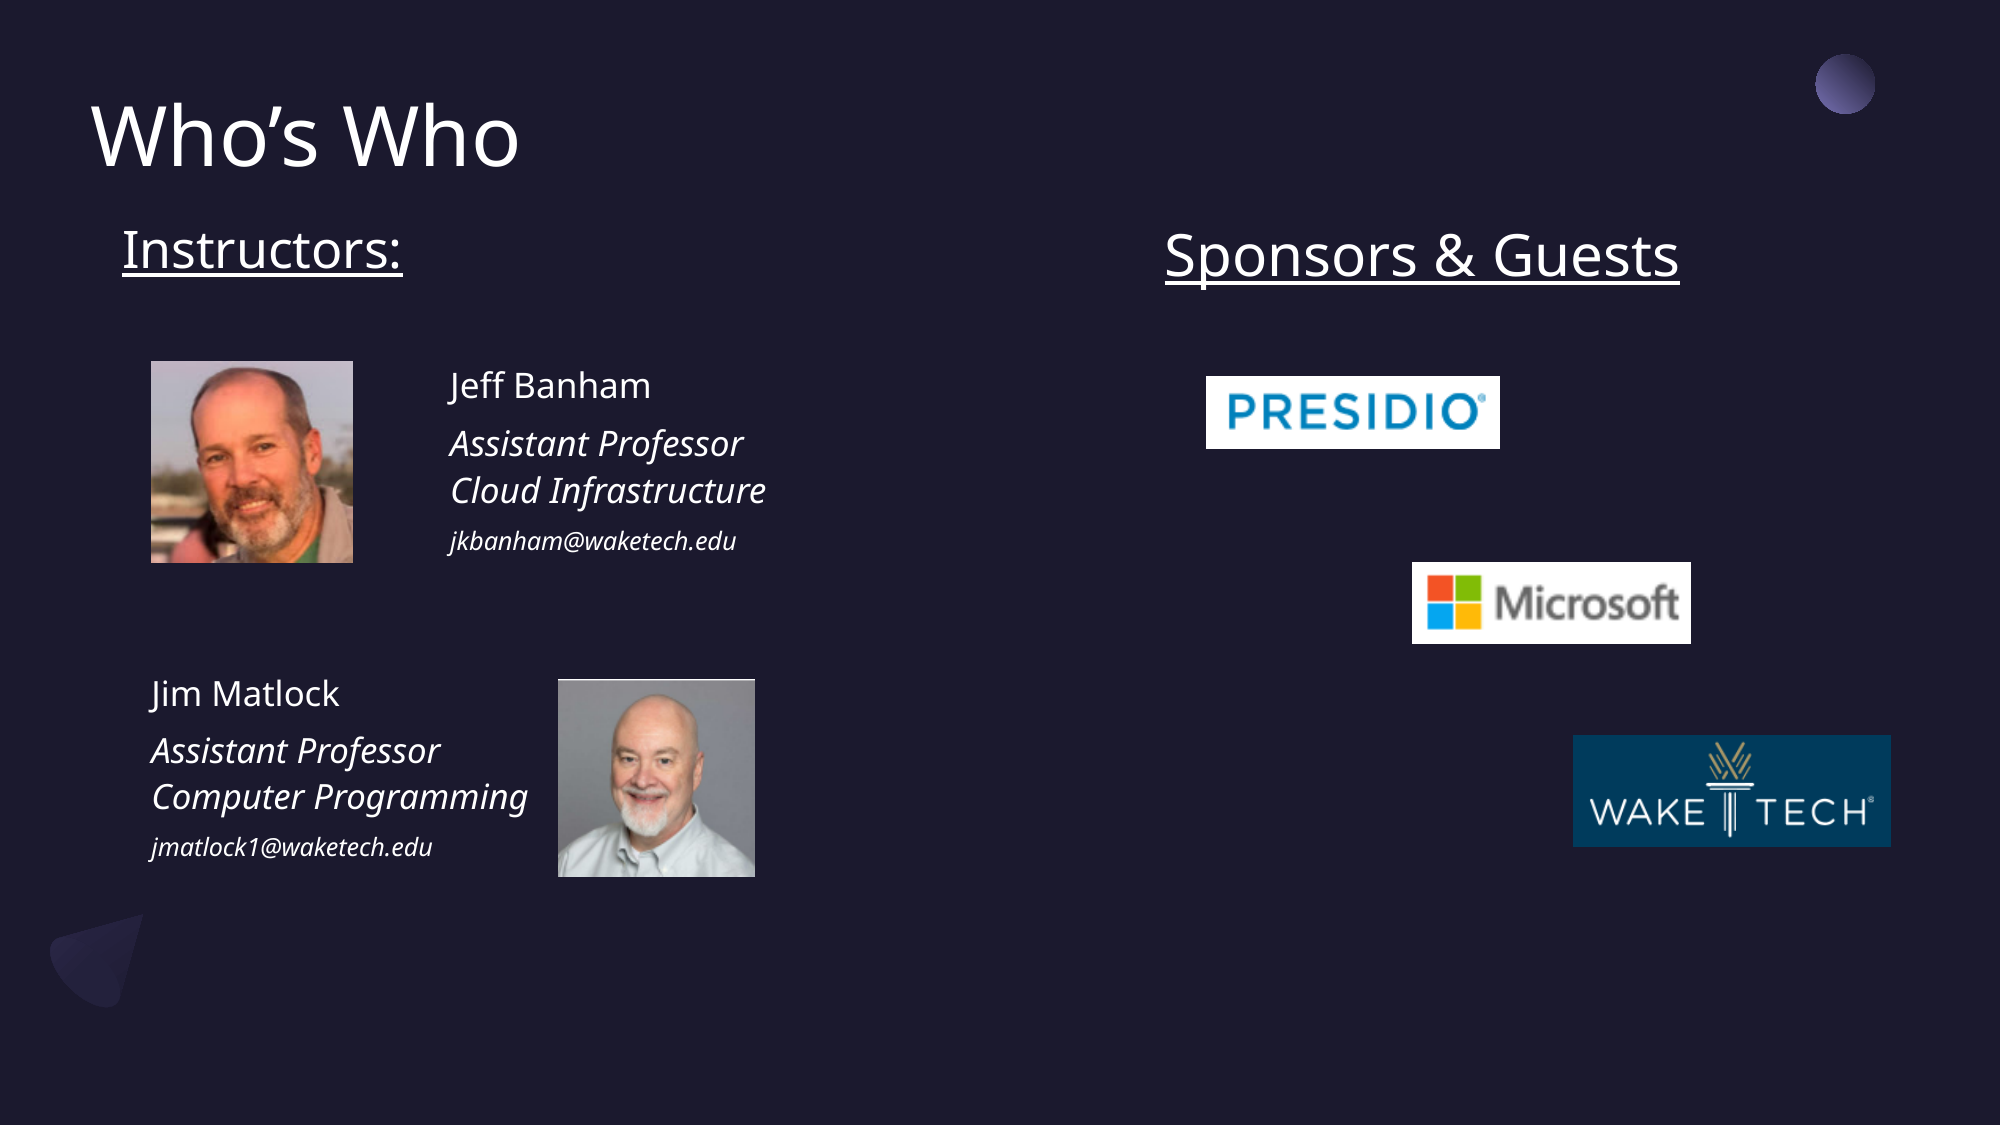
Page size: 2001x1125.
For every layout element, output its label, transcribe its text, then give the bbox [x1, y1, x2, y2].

picture [1206, 376, 1500, 449]
text_box Instructors: [122, 210, 439, 281]
text_box Sponsors & Guests [1164, 210, 1714, 360]
picture [1573, 735, 1891, 847]
picture [151, 361, 353, 563]
picture [558, 679, 755, 877]
text_box Jeff Banham Assistant Professor Cloud Infrastructure jkbanham@waketech.edu [450, 359, 804, 557]
list Jim Matlock Assistant Professor Computer Programming jmatlock1@waketech.edu [151, 667, 539, 865]
picture [1412, 562, 1691, 644]
title Who’s Who [90, 83, 1910, 302]
